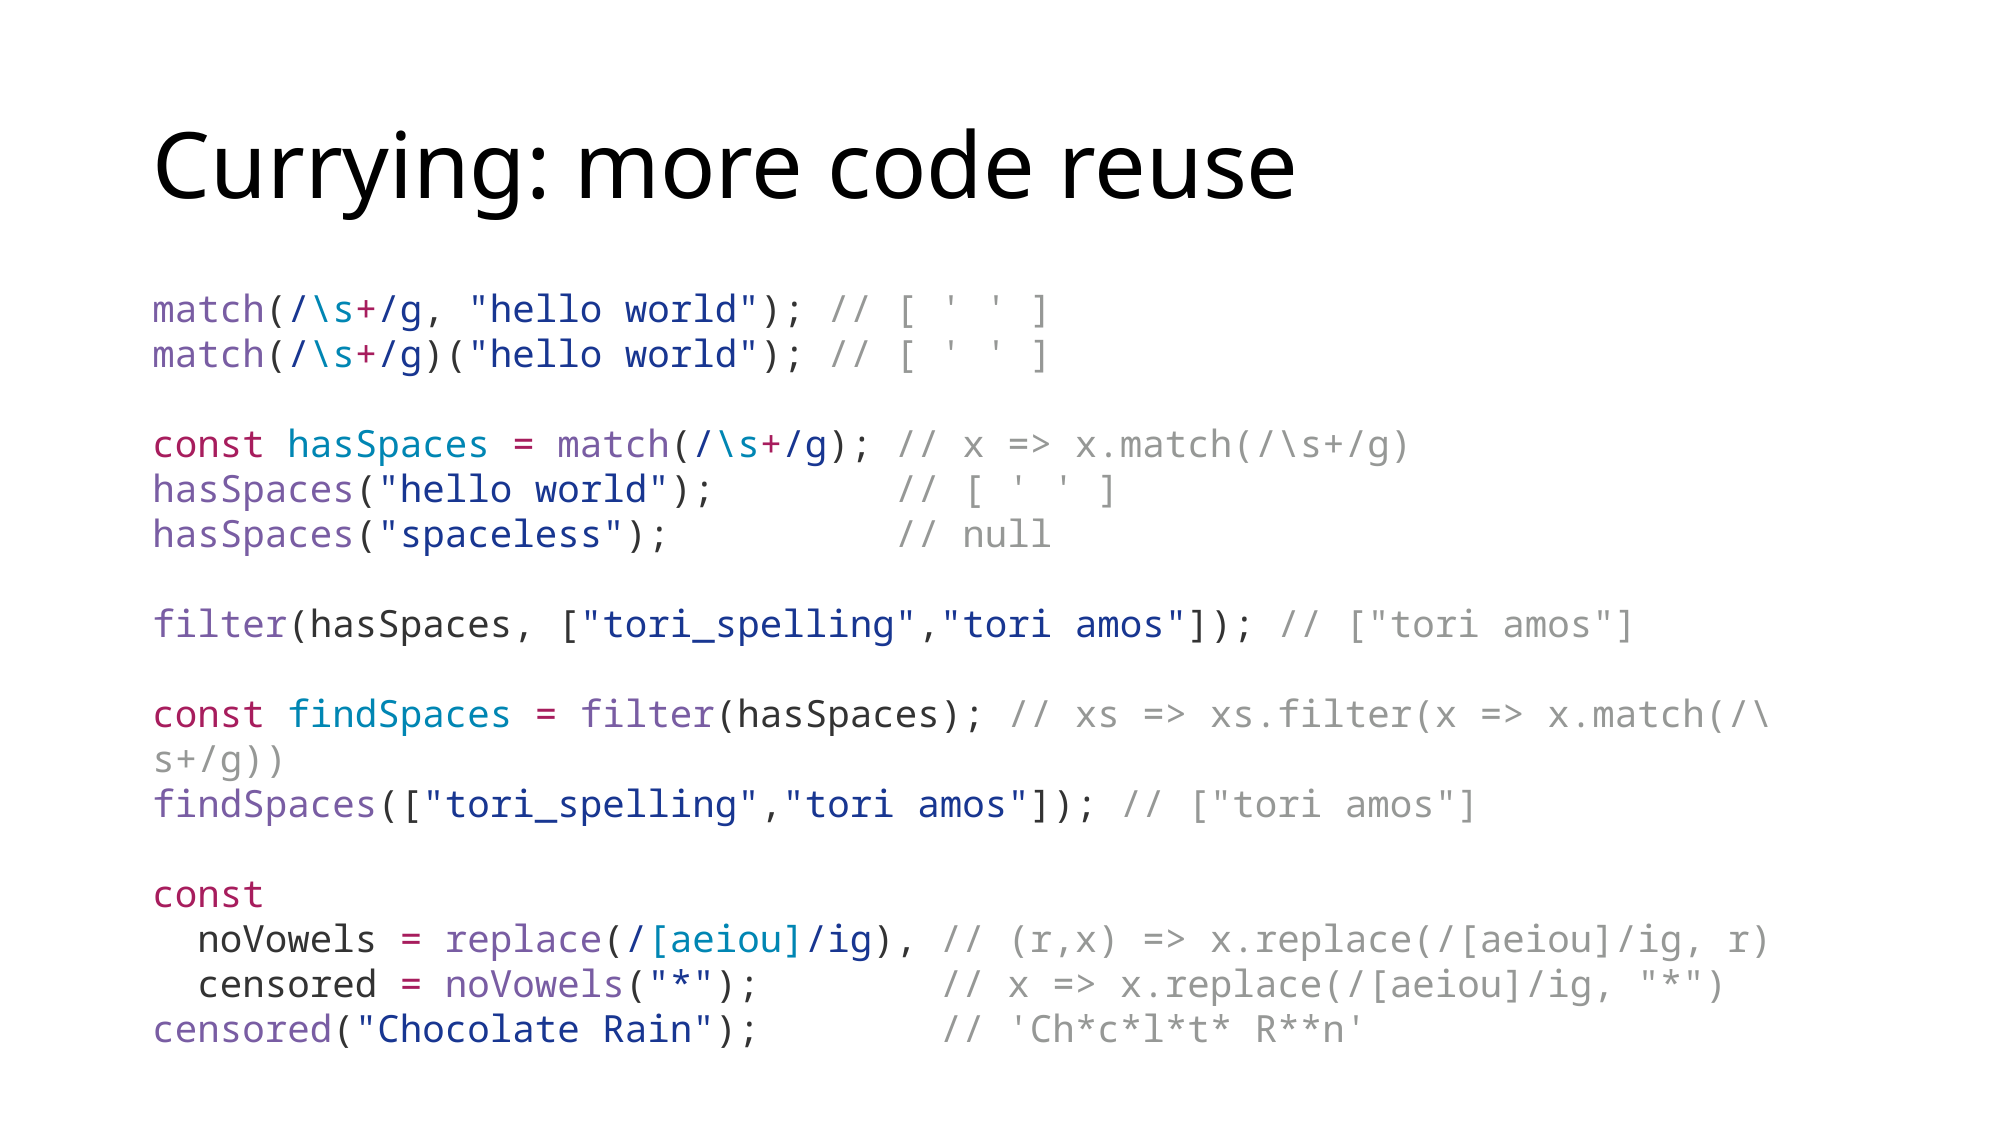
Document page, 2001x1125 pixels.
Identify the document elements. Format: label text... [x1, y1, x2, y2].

text_box match(/\s+/g, "hello world"); // [ ' ' ] match(/\s+/g)("hello world"); // [ ' ' ] const hasSpaces = match(/\s+/g); // x => x.match(/\s+/g) hasSpaces("hello world"); // [ ' ' ] hasSpaces("spaceless"); // null filter(hasSpaces, ["tori_spelling","tori amos"]); // ["tori amos"] const findSpaces = filter(hasSpaces); // xs => xs.filter(x => x.match(/\s+/g)) findSpaces(["tori_spelling","tori amos"]); // ["tori amos"] const noVowels = replace(/[aeiou]/ig), // (r,x) => x.replace(/[aeiou]/ig, r) censored = noVowels("*"); // x => x.replace(/[aeiou]/ig, "*") censored("Chocolate Rain"); // 'Ch*c*l*t* R**n' [137, 277, 1802, 1057]
title Currying: more code reuse [137, 59, 1863, 278]
